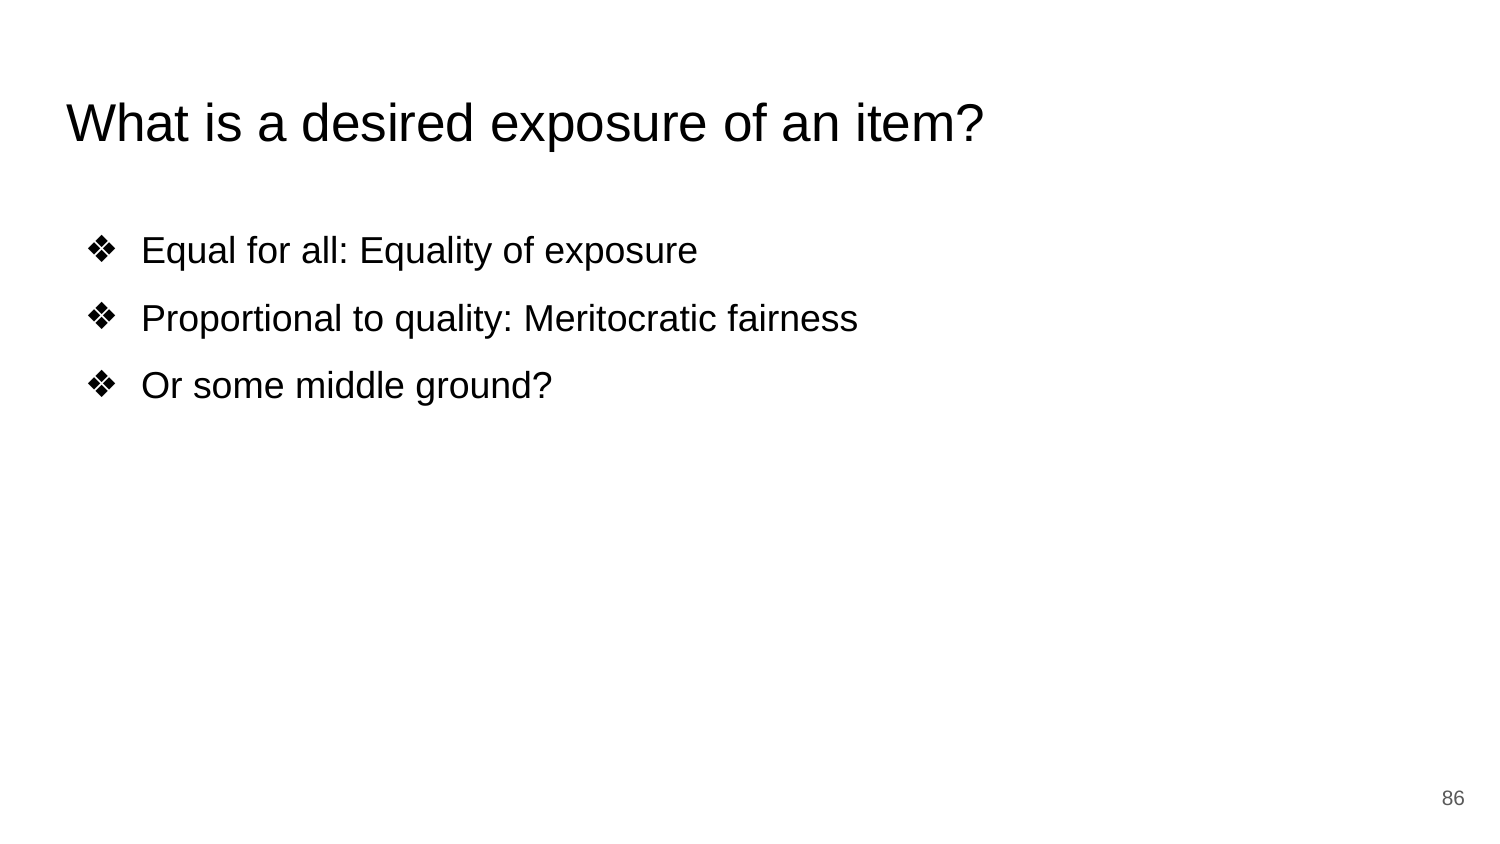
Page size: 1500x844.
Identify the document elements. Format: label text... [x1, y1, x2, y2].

list Equal for all: Equality of exposure Proportional to quality: Meritocratic fairness Or some middle ground? [51, 189, 1449, 750]
title What is a desired exposure of an item? [51, 72, 1449, 167]
slide_number ‹#› [1389, 764, 1480, 830]
